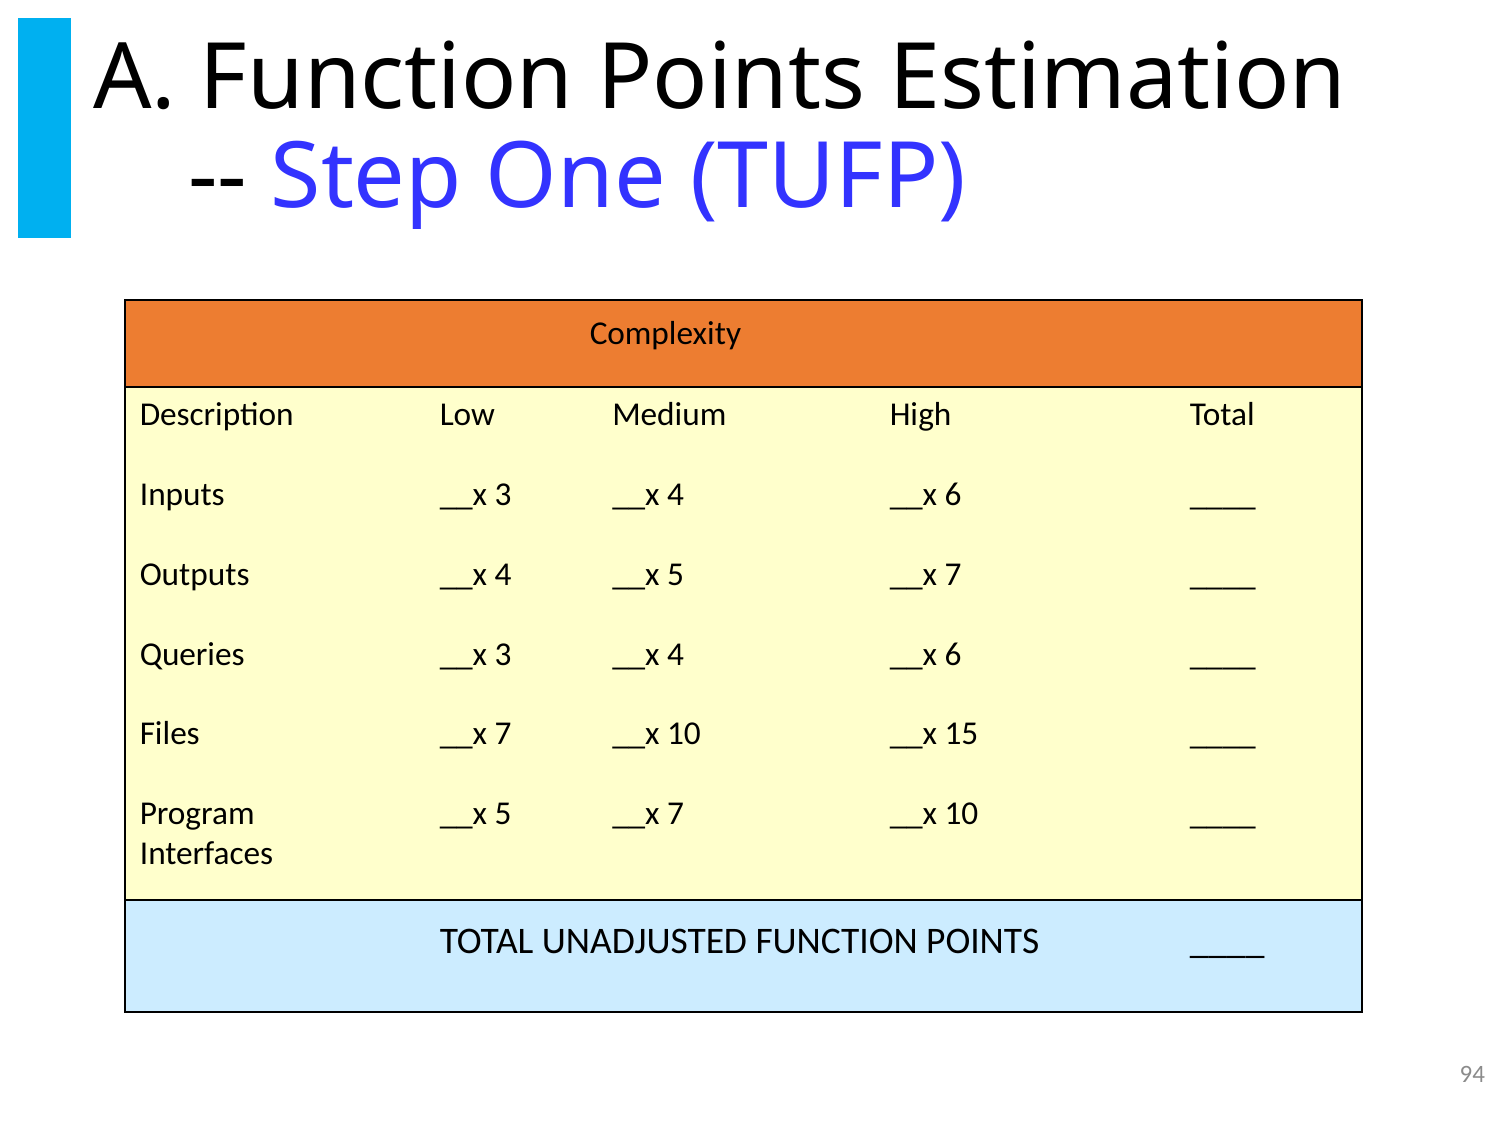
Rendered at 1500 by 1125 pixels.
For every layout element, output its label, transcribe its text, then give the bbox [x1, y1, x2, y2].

text_box [125, 969, 1363, 1013]
slide_number 94 [1162, 1042, 1500, 1103]
title A. Function Points Estimation -- Step One (TUFP) [78, 19, 1443, 237]
text_box Complexity Description Low Medium High Total Inputs __x 3 __x 4 __x 6 ____ Outputs __x 4 __x 5 __x 7 ____ Queries __x 3 __x 4 __x 6 ____ Files __x 7 __x 10 __x 15 ____ Program __x 5 __x 7 __x 10 ____ Interfaces TOTAL UNADJUSTED FUNCTION POINTS ____ [125, 299, 1363, 969]
